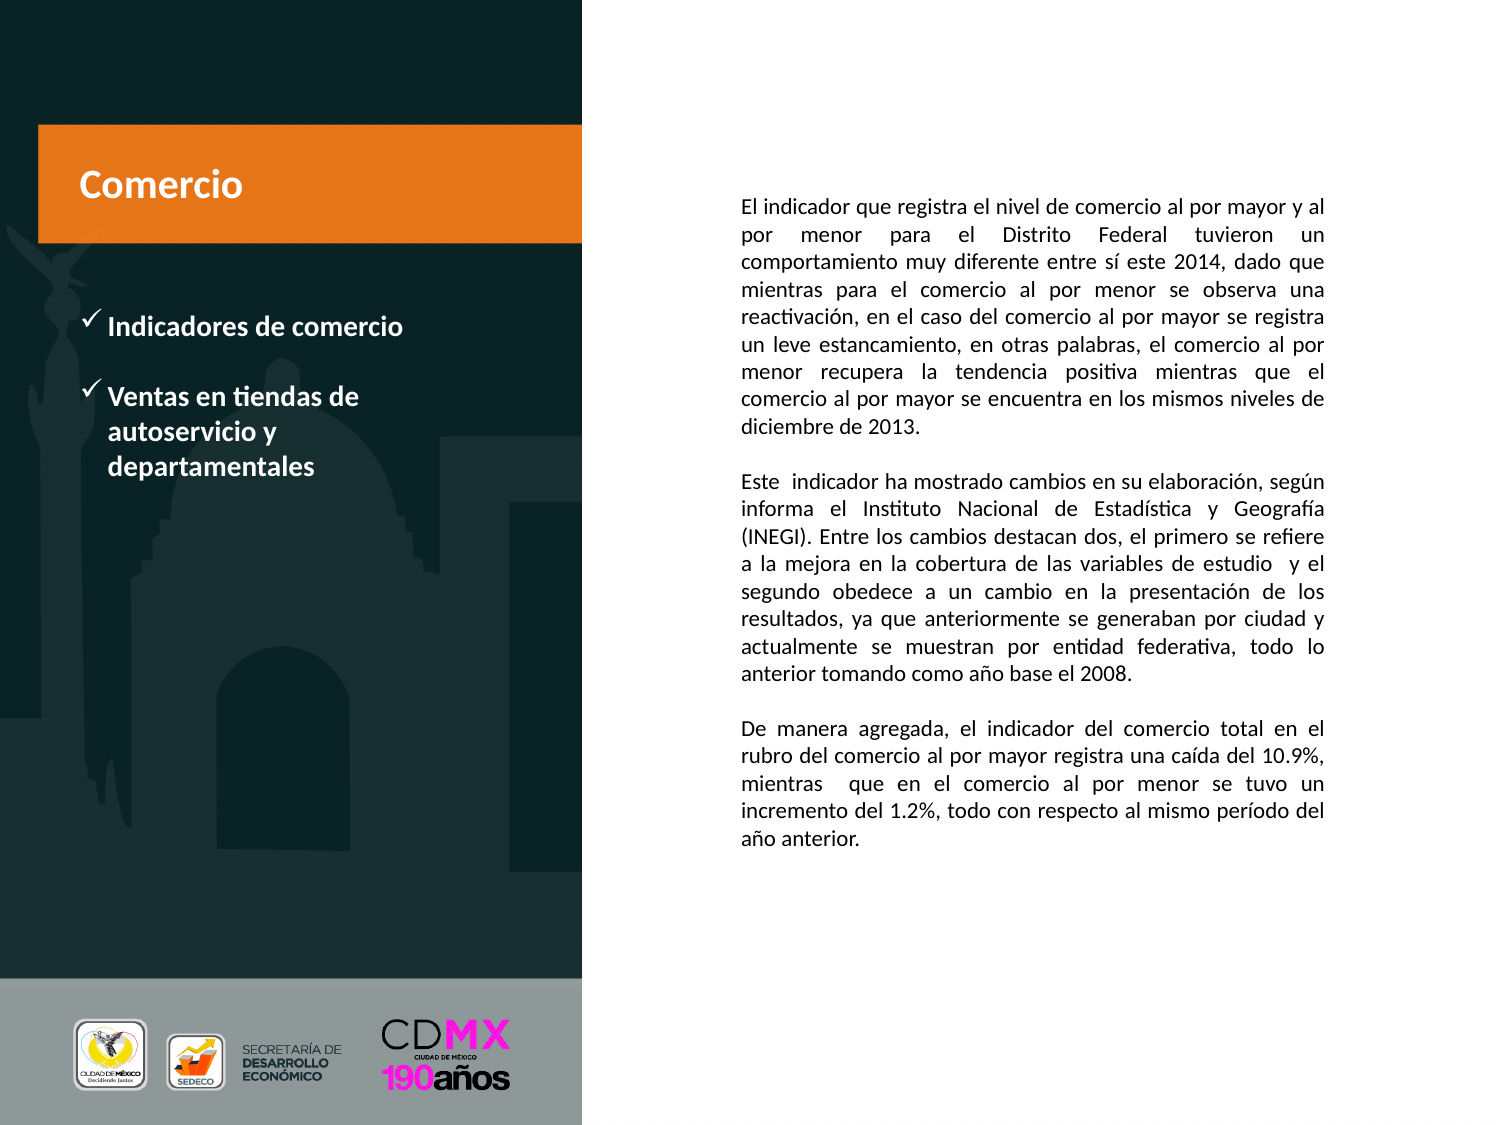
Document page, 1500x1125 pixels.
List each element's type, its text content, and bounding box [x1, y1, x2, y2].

text_box El indicador que registra el nivel de comercio al por mayor y al por menor para el Distrito Federal tuvieron un comportamiento muy diferente entre sí este 2014, dado que mientras para el comercio al por menor se observa una reactivación, en el caso del comercio al por mayor se registra un leve estancamiento, en otras palabras, el comercio al por menor recupera la tendencia positiva mientras que el comercio al por mayor se encuentra en los mismos niveles de diciembre de 2013. Este indicador ha mostrado cambios en su elaboración, según informa el Instituto Nacional de Estadística y Geografía (INEGI). Entre los cambios destacan dos, el primero se refiere a la mejora en la cobertura de las variables de estudio y el segundo obedece a un cambio en la presentación de los resultados, ya que anteriormente se generaban por ciudad y actualmente se muestran por entidad federativa, todo lo anterior tomando como año base el 2008. De manera agregada, el indicador del comercio total en el rubro del comercio al por mayor registra una caída del 10.9%, mientras que en el comercio al por menor se tuvo un incremento del 1.2%, todo con respecto al mismo período del año anterior. [726, 184, 1341, 859]
picture [0, 0, 1500, 1125]
text_box Comercio [64, 149, 491, 214]
text_box Indicadores de comercio Ventas en tiendas de autoservicio y departamentales [64, 299, 491, 490]
